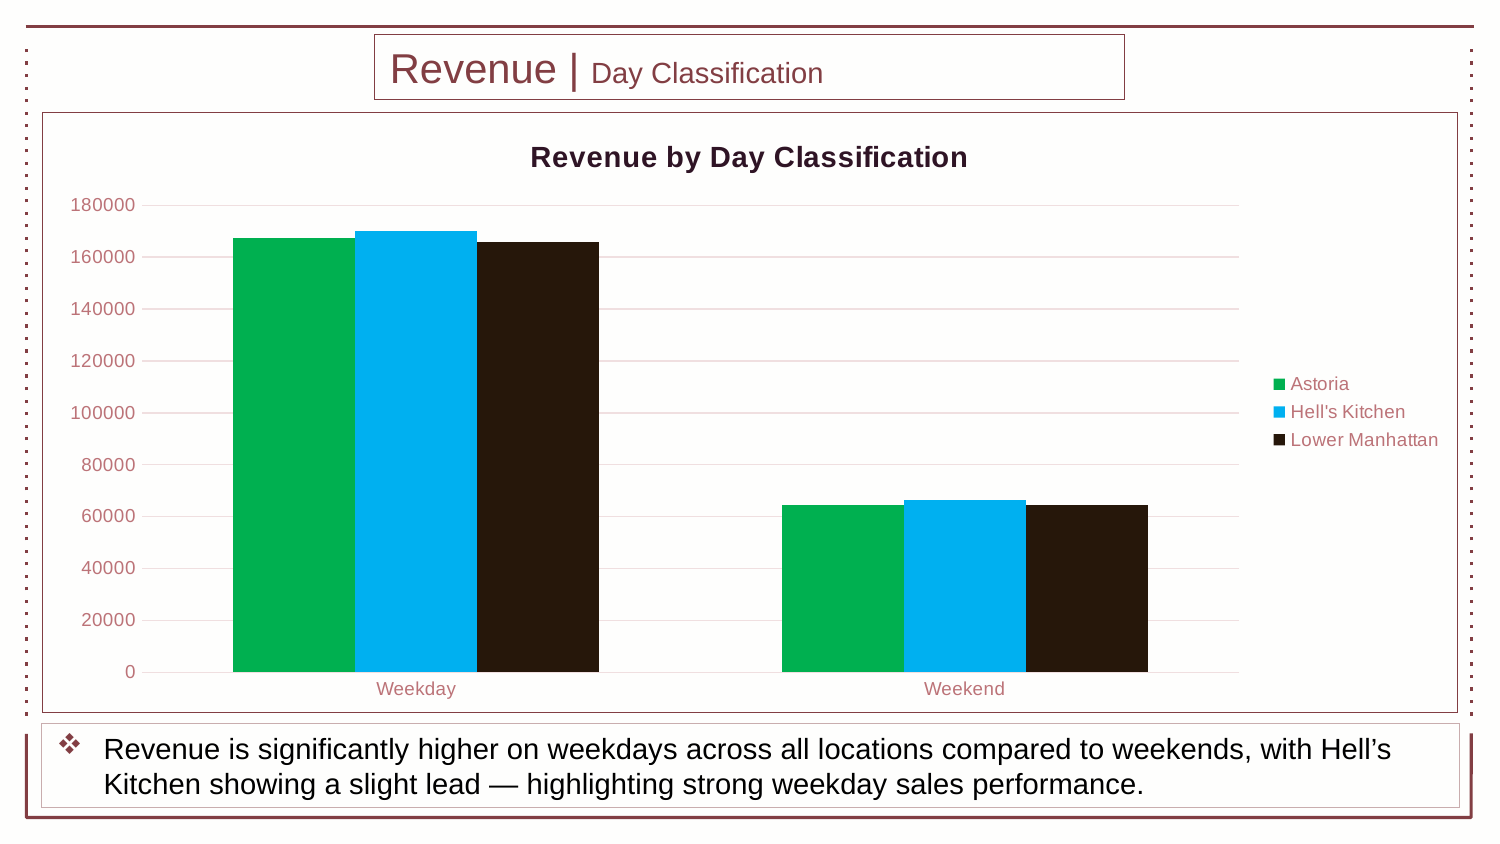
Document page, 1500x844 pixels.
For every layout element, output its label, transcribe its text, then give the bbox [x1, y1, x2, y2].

text_box Revenue is significantly higher on weekdays across all locations compared to weekends, with Hell’s Kitchen showing a slight lead — highlighting strong weekday sales performance. [41, 723, 1460, 808]
text_box Revenue | Day Classification [374, 34, 1125, 100]
chart [41, 111, 1459, 713]
